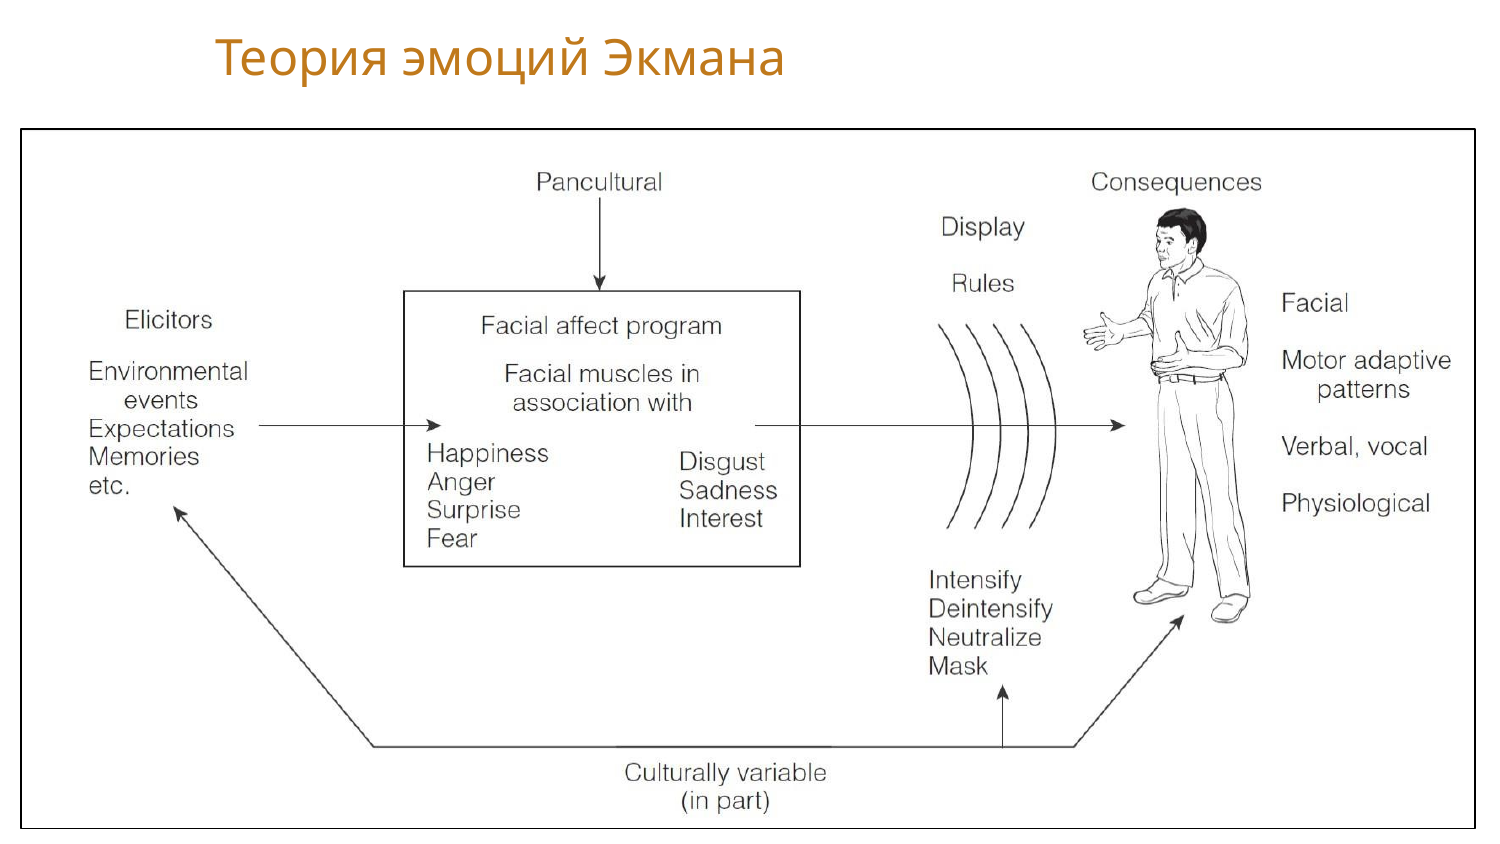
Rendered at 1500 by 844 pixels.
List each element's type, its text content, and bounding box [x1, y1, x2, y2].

title Теория эмоций Экмана [213, 24, 1283, 127]
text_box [20, 128, 1476, 829]
